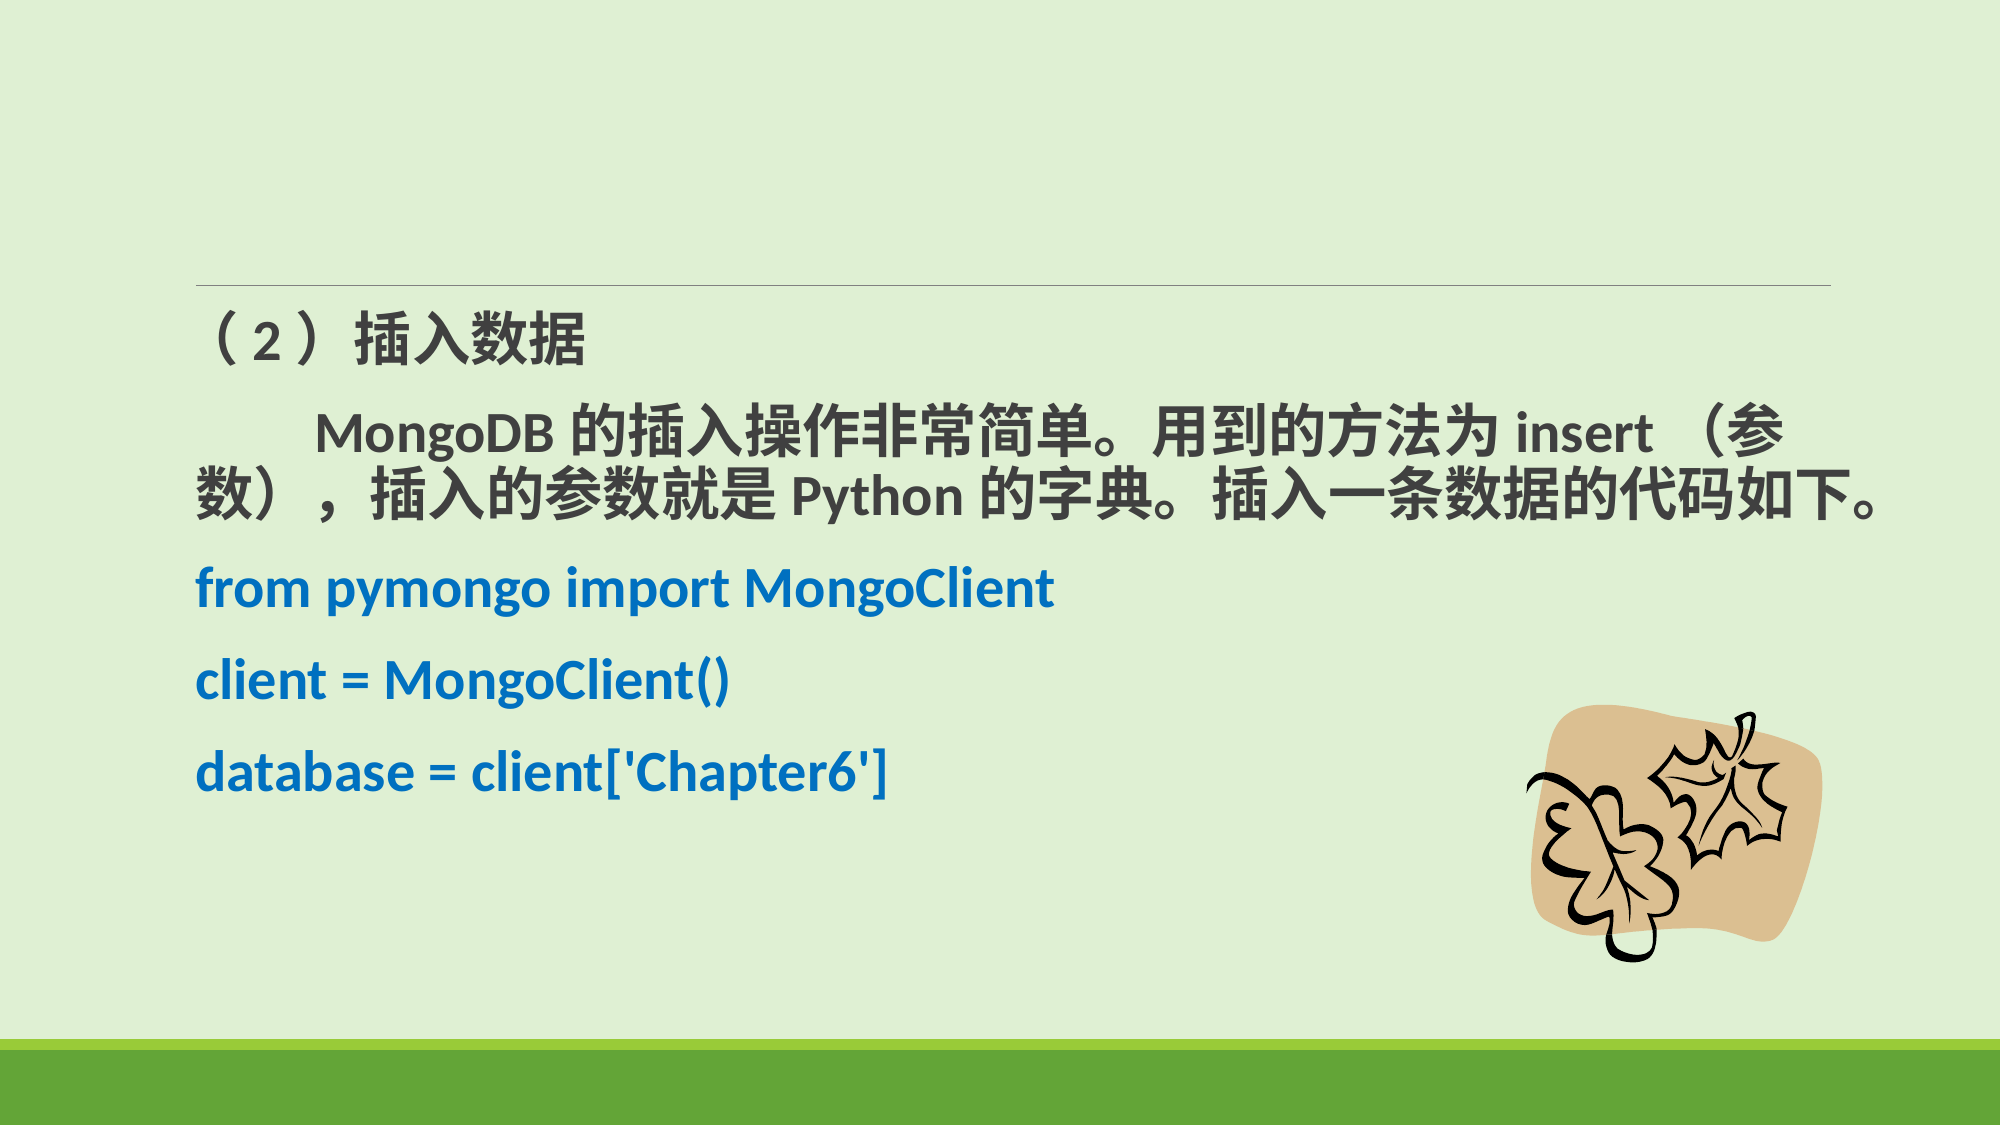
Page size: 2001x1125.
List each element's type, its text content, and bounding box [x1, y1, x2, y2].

picture [1525, 703, 1824, 964]
list （2）插入数据 MongoDB的插入操作非常简单。用到的方法为insert（参数），插入的参数就是Python的字典。插入一条数据的代码如下。 from pymongo import MongoClient client = MongoClient() database = client['Chapter6'] [180, 302, 1892, 963]
